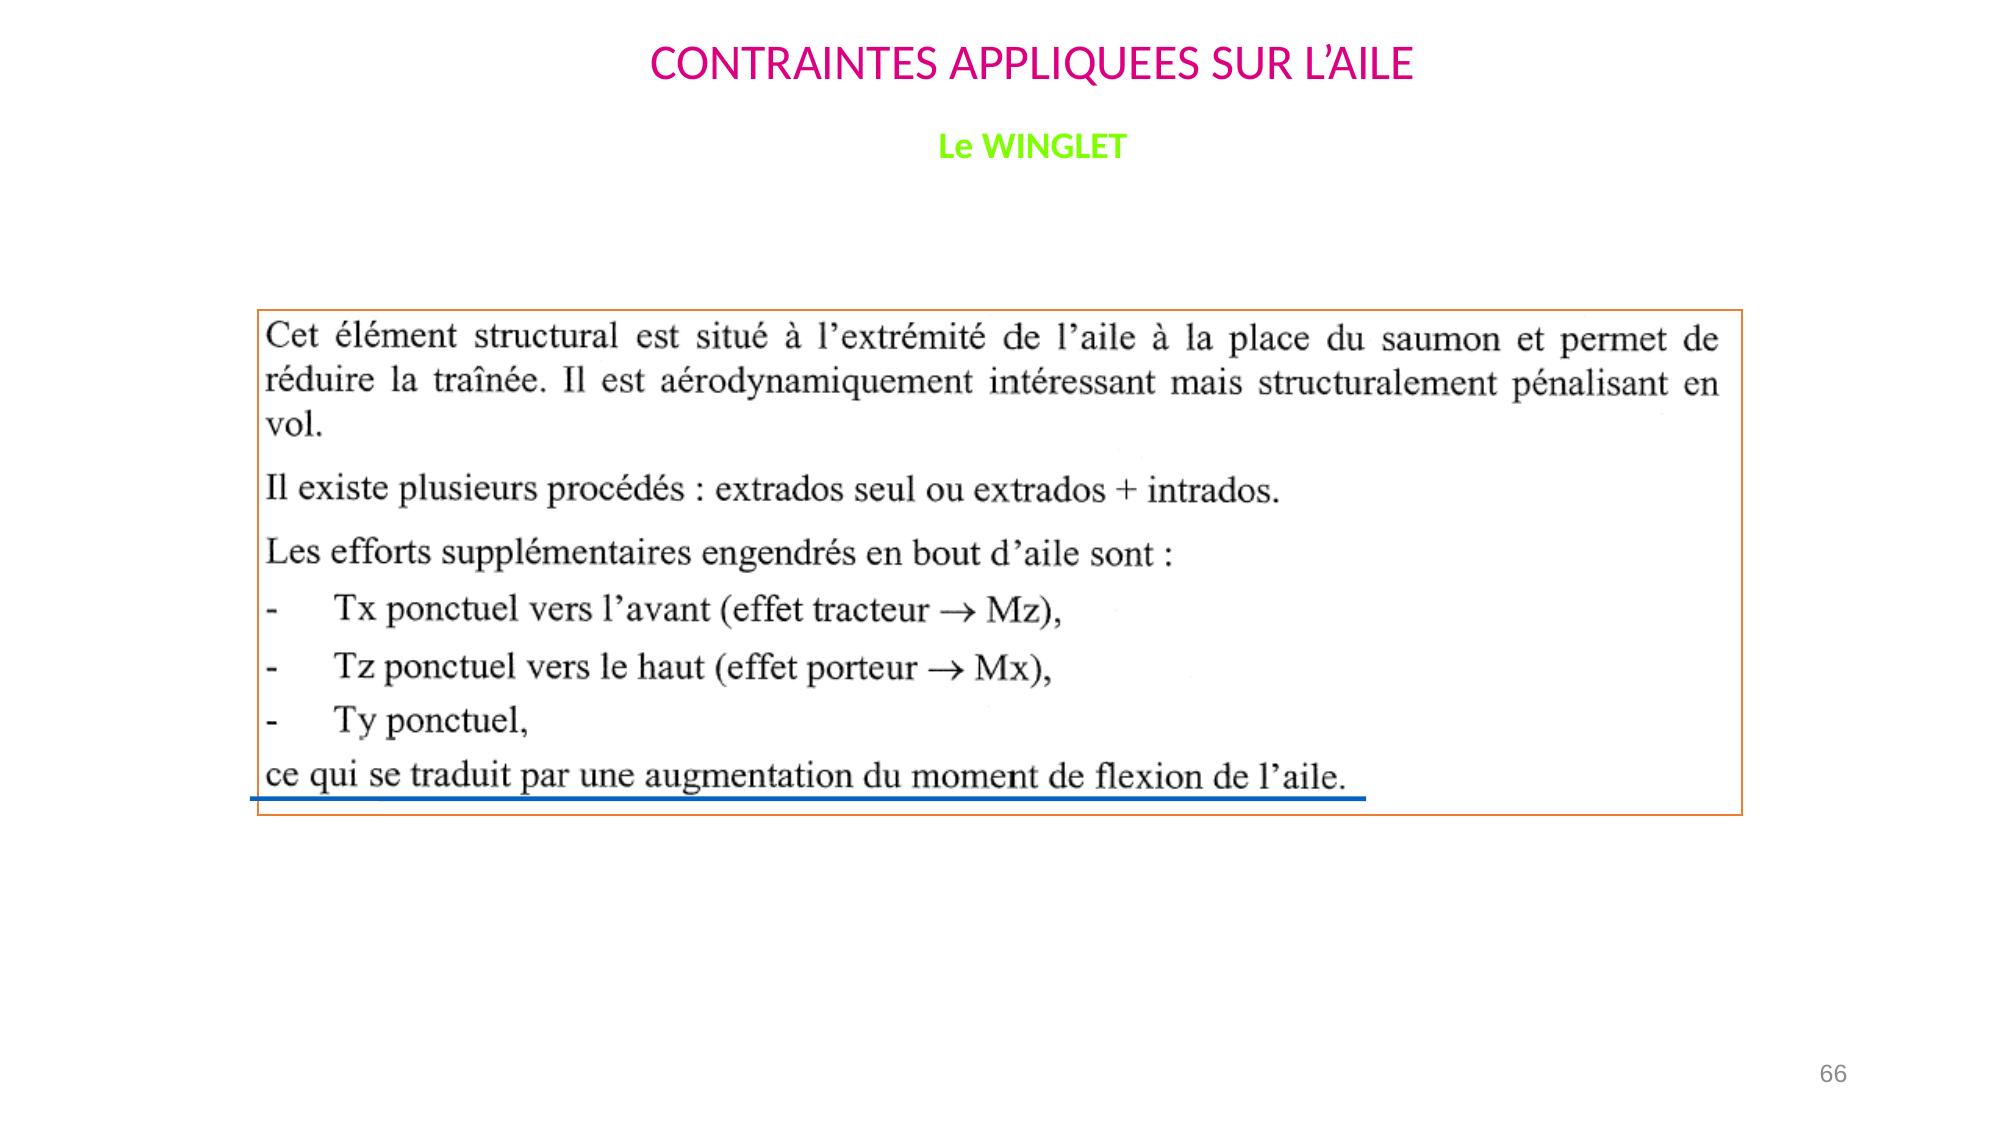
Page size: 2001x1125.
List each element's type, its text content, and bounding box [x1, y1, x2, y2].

picture [258, 310, 1742, 814]
slide_number 66 [1412, 1042, 1863, 1103]
text_box CONTRAINTES APPLIQUEES SUR L’AILE [635, 22, 1431, 97]
text_box Le WINGLET [923, 114, 1143, 174]
